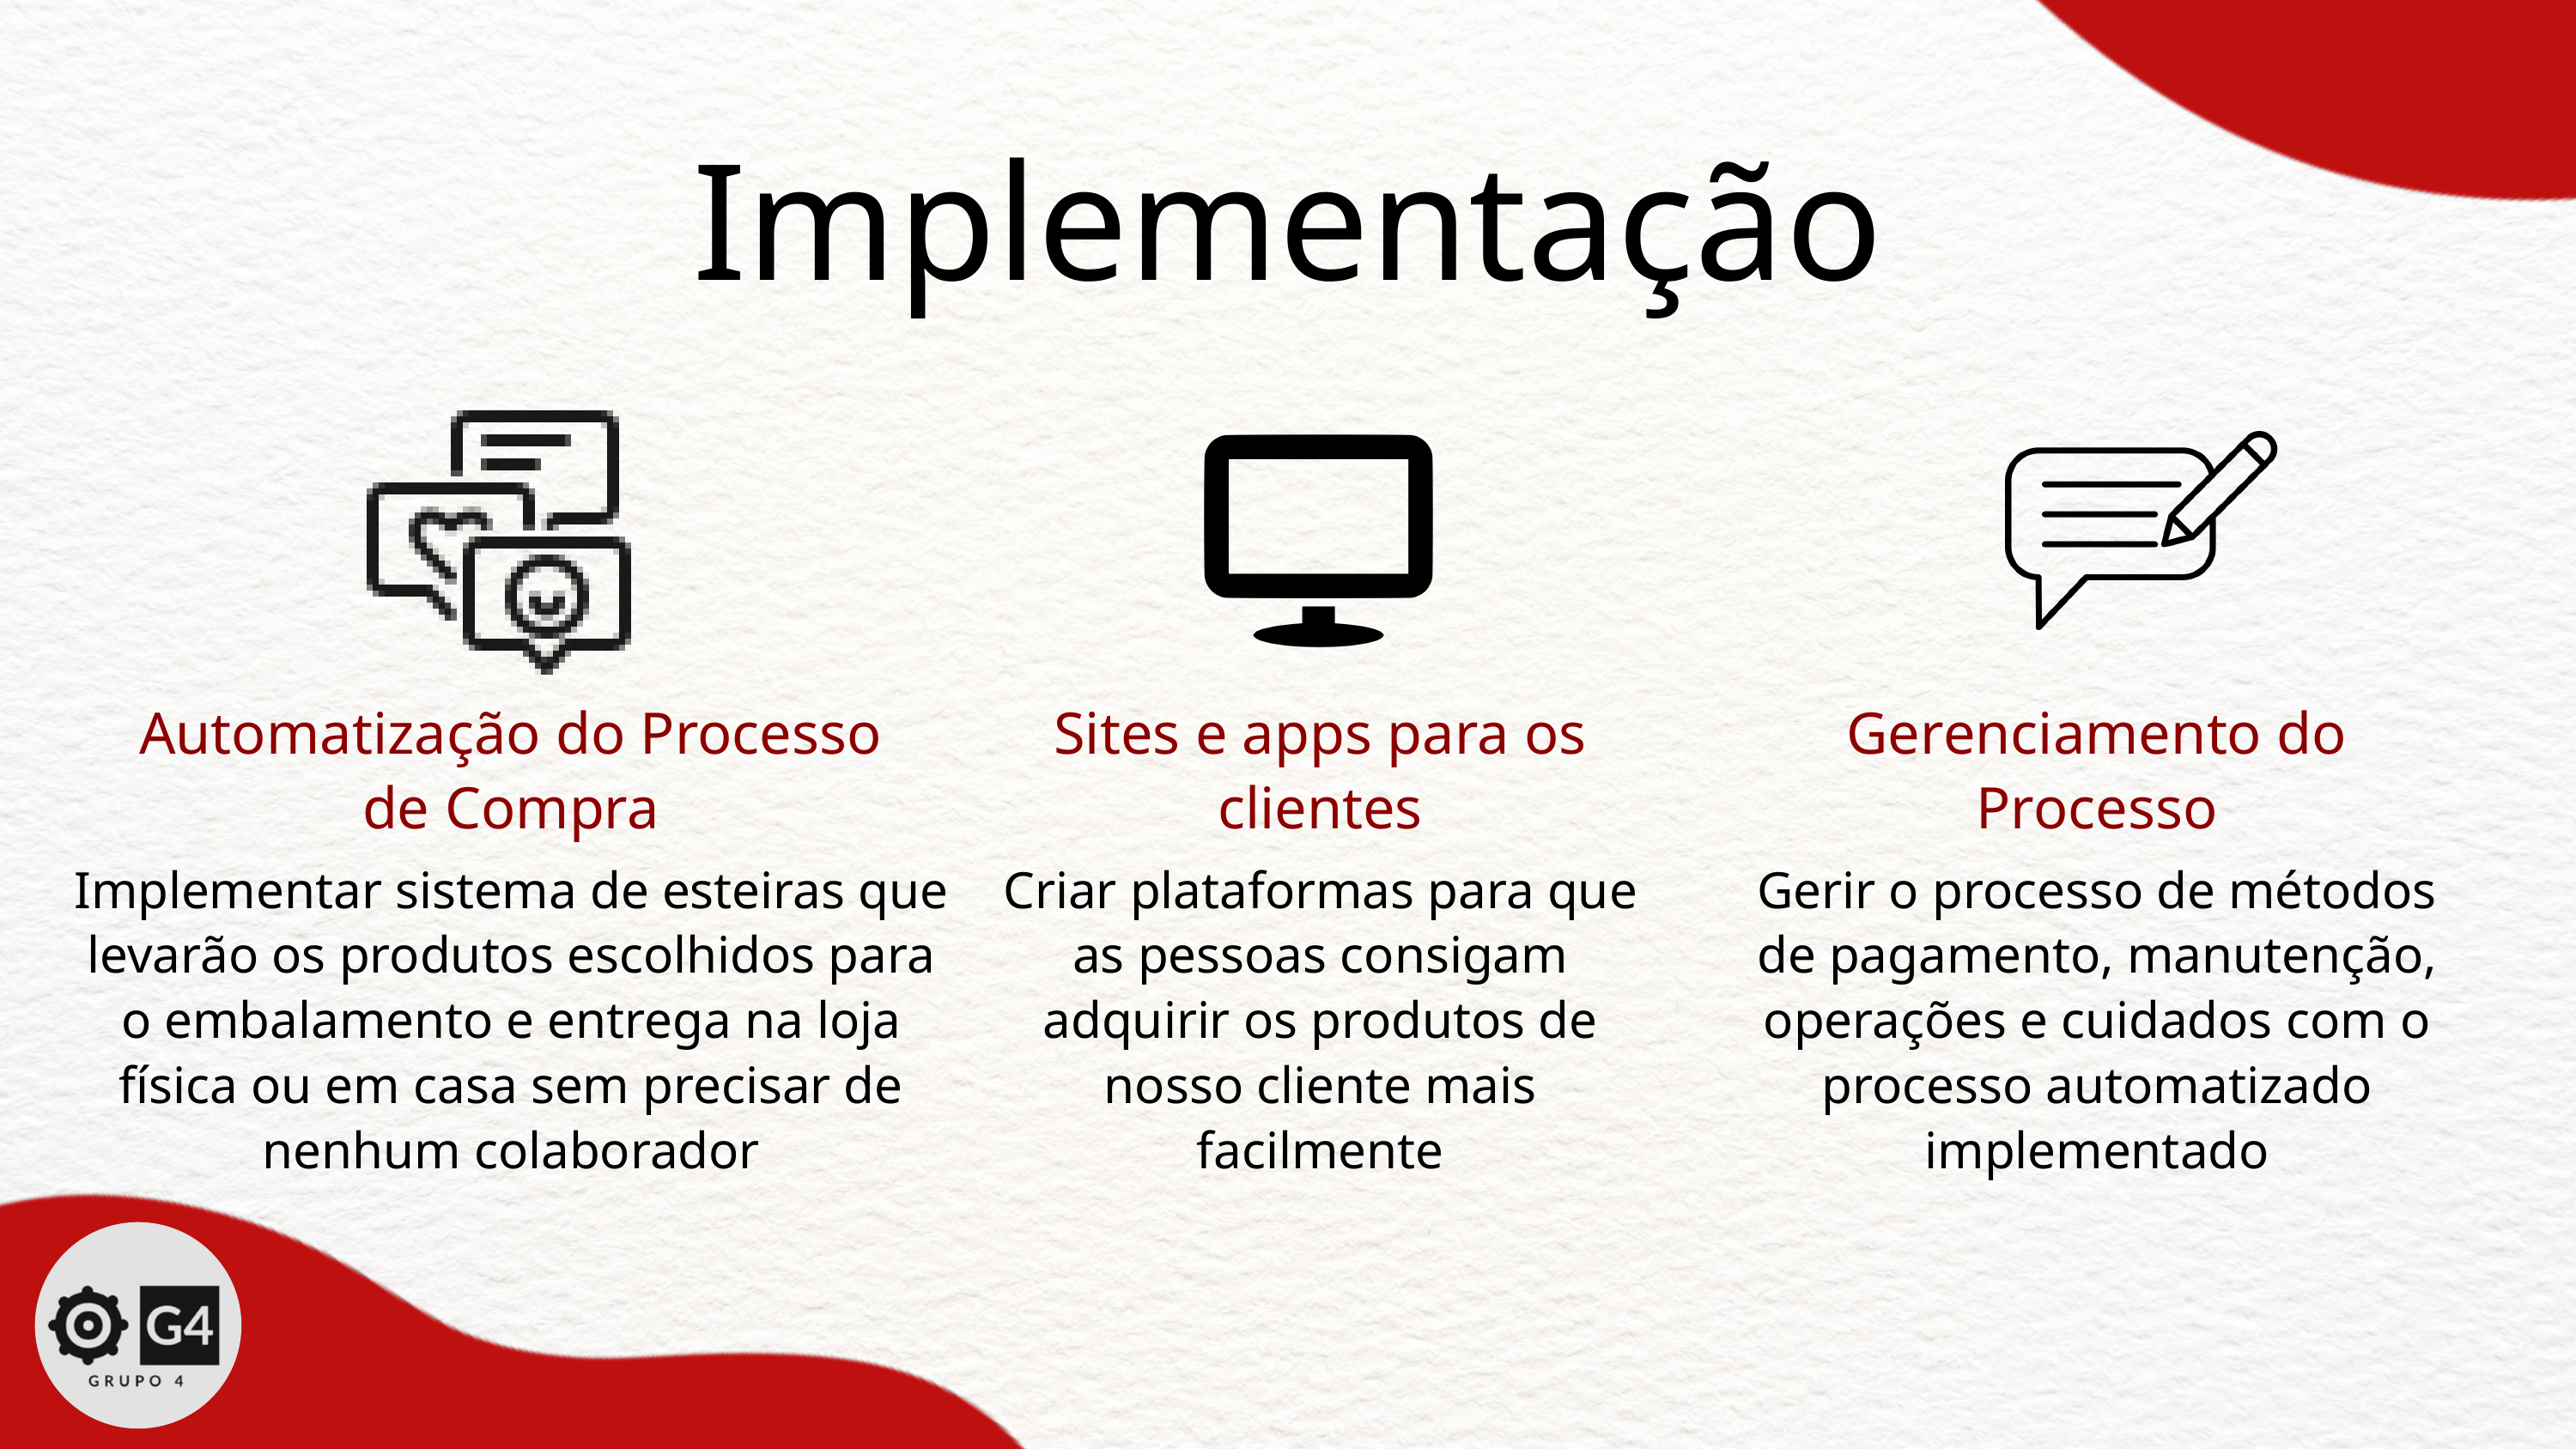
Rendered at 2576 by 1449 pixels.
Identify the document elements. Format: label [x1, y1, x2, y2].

picture [0, 0, 2576, 1449]
text_box [34, 1222, 242, 1429]
